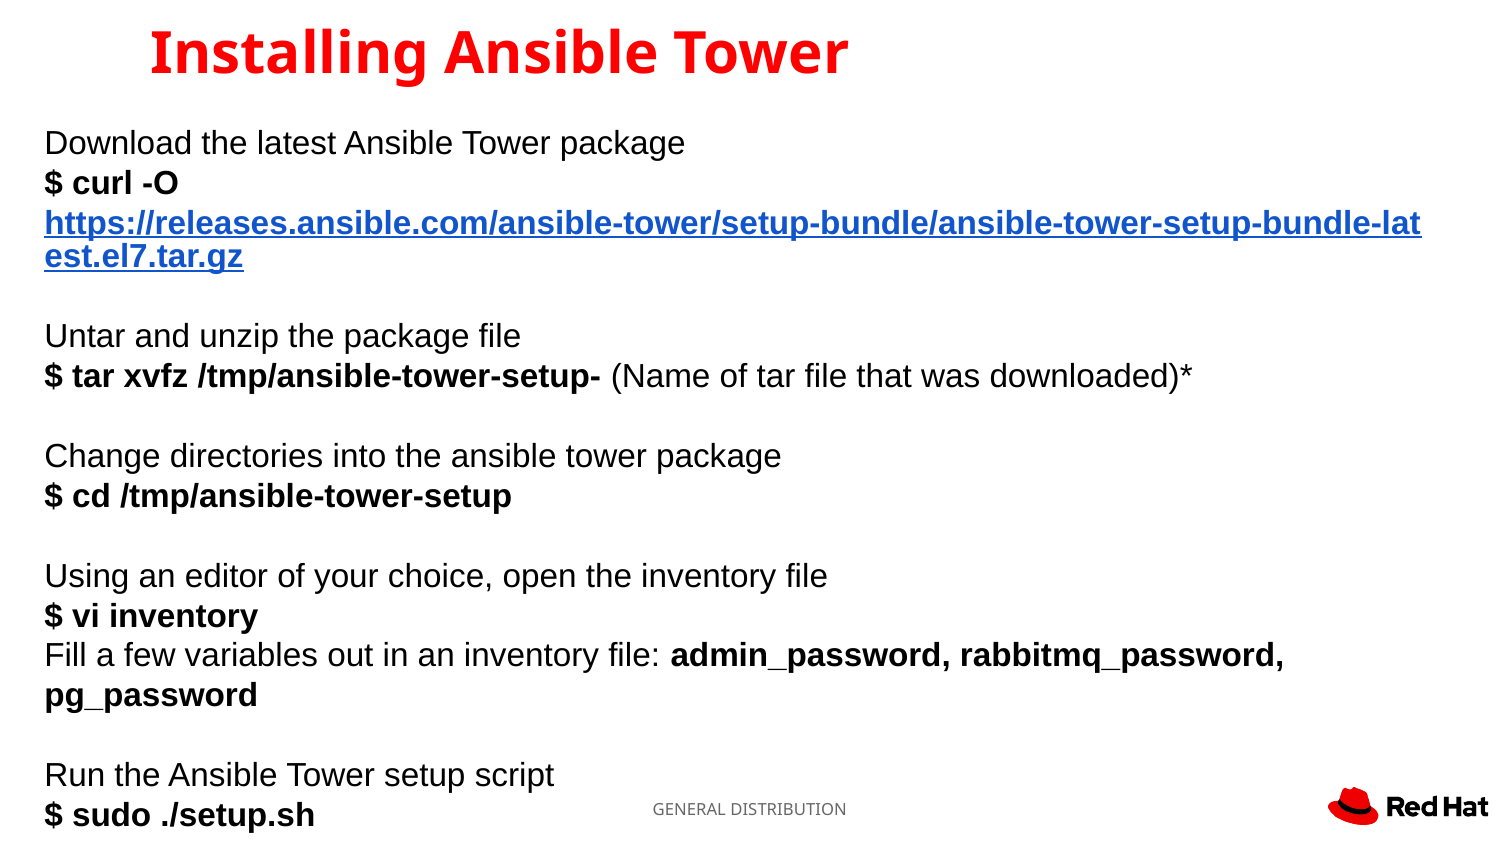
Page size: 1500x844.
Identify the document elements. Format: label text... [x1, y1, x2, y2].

picture [1444, 787, 1489, 825]
text_box Download the latest Ansible Tower package $ curl -O https://releases.ansible.com/ansible-tower/setup-bundle/ansible-tower-setup-bundle-latest.el7.tar.gz Untar and unzip the package file $ tar xvfz /tmp/ansible-tower-setup- (Name of tar file that was downloaded)* Change directories into the ansible tower package $ cd /tmp/ansible-tower-setup Using an editor of your choice, open the inventory file $ vi inventory Fill a few variables out in an inventory file: admin_password, rabbitmq_password, pg_password Run the Ansible Tower setup script $ sudo ./setup.sh [29, 113, 1444, 844]
title Installing Ansible Tower [135, 0, 1365, 101]
